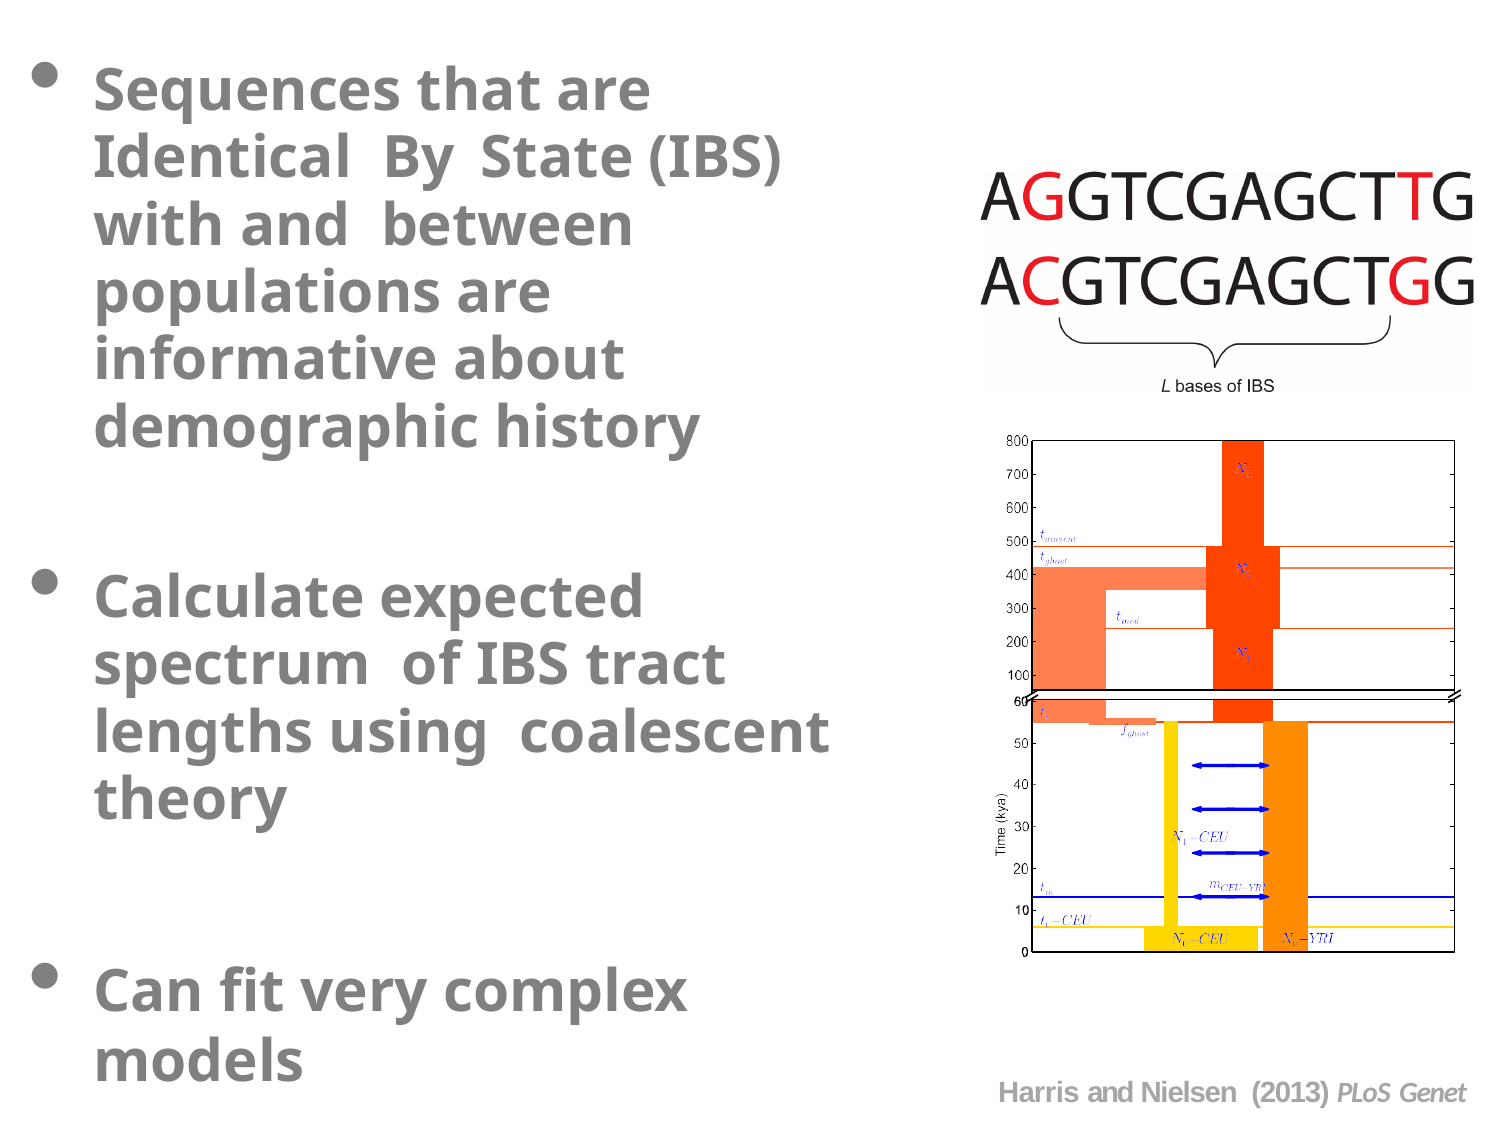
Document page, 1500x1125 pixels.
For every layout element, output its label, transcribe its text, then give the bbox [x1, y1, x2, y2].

text_box [1171, 831, 1186, 845]
text_box [1032, 779, 1037, 856]
text_box [1015, 905, 1020, 915]
text_box [1031, 698, 1455, 952]
text_box [1006, 469, 1028, 479]
text_box [1006, 435, 1028, 446]
text_box [1014, 738, 1028, 748]
text_box [1299, 933, 1334, 944]
text_box [1014, 696, 1021, 707]
text_box [1033, 700, 1098, 721]
text_box [1015, 670, 1029, 680]
text_box [1033, 700, 1106, 722]
text_box [1032, 589, 1106, 689]
text_box [1226, 762, 1269, 769]
text_box Harris and Nielsen (2013) PLoS Genet [996, 1071, 1479, 1109]
text_box [1192, 806, 1226, 812]
text_box [1040, 882, 1053, 895]
text_box [1263, 721, 1308, 809]
text_box [1209, 881, 1266, 891]
text_box [1006, 502, 1028, 513]
text_box [1008, 670, 1013, 680]
text_box [1006, 569, 1028, 580]
text_box [1121, 723, 1149, 739]
text_box Sequences that are Identical By State (IBS) with and between populations are informative about demographic history Calculate expected spectrum of IBS tract lengths using coalescent theory Can fit very complex models [26, 48, 898, 1093]
text_box [995, 779, 1031, 856]
text_box [1213, 629, 1273, 689]
text_box [1013, 863, 1028, 874]
text_box [1040, 707, 1049, 719]
text_box [1164, 721, 1178, 872]
text_box [1223, 441, 1264, 546]
text_box [1235, 564, 1250, 577]
text_box [980, 171, 1474, 392]
text_box [1171, 933, 1187, 947]
text_box [1192, 762, 1226, 769]
text_box [1206, 547, 1280, 629]
text_box [1214, 700, 1266, 721]
text_box [1006, 636, 1028, 647]
text_box [1116, 611, 1139, 624]
text_box [1021, 947, 1028, 957]
text_box [1189, 933, 1229, 944]
text_box [1006, 603, 1028, 613]
text_box [1006, 536, 1028, 546]
text_box [1052, 915, 1092, 925]
text_box [1040, 551, 1067, 566]
text_box [1235, 463, 1250, 477]
text_box [1088, 719, 1156, 724]
text_box [1214, 700, 1273, 722]
text_box [1226, 806, 1268, 812]
text_box [1040, 916, 1050, 928]
text_box [1235, 648, 1250, 661]
text_box [1189, 831, 1229, 842]
text_box [1281, 933, 1297, 947]
text_box [1032, 567, 1206, 589]
text_box [1040, 529, 1076, 542]
